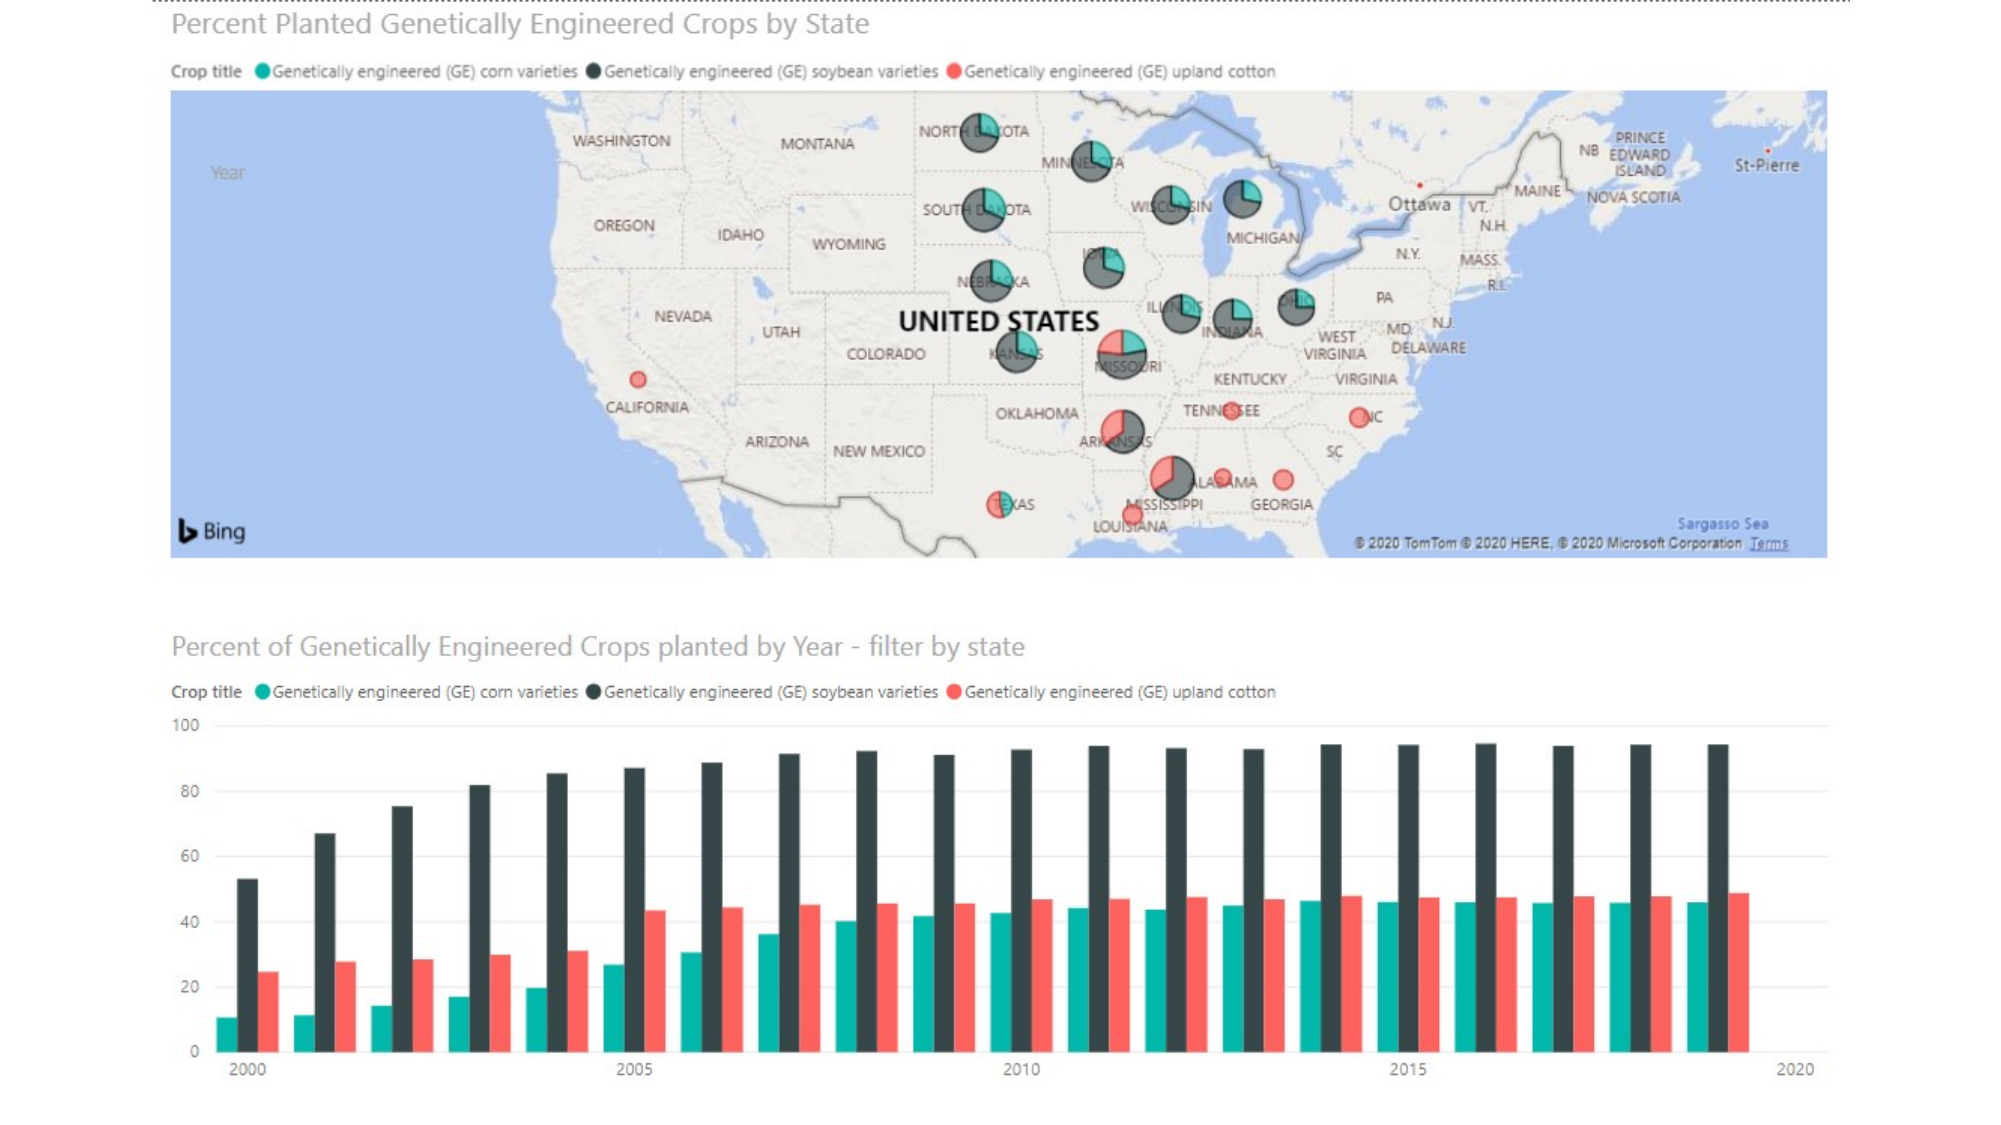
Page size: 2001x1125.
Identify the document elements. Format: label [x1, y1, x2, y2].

picture [150, 0, 1850, 1125]
